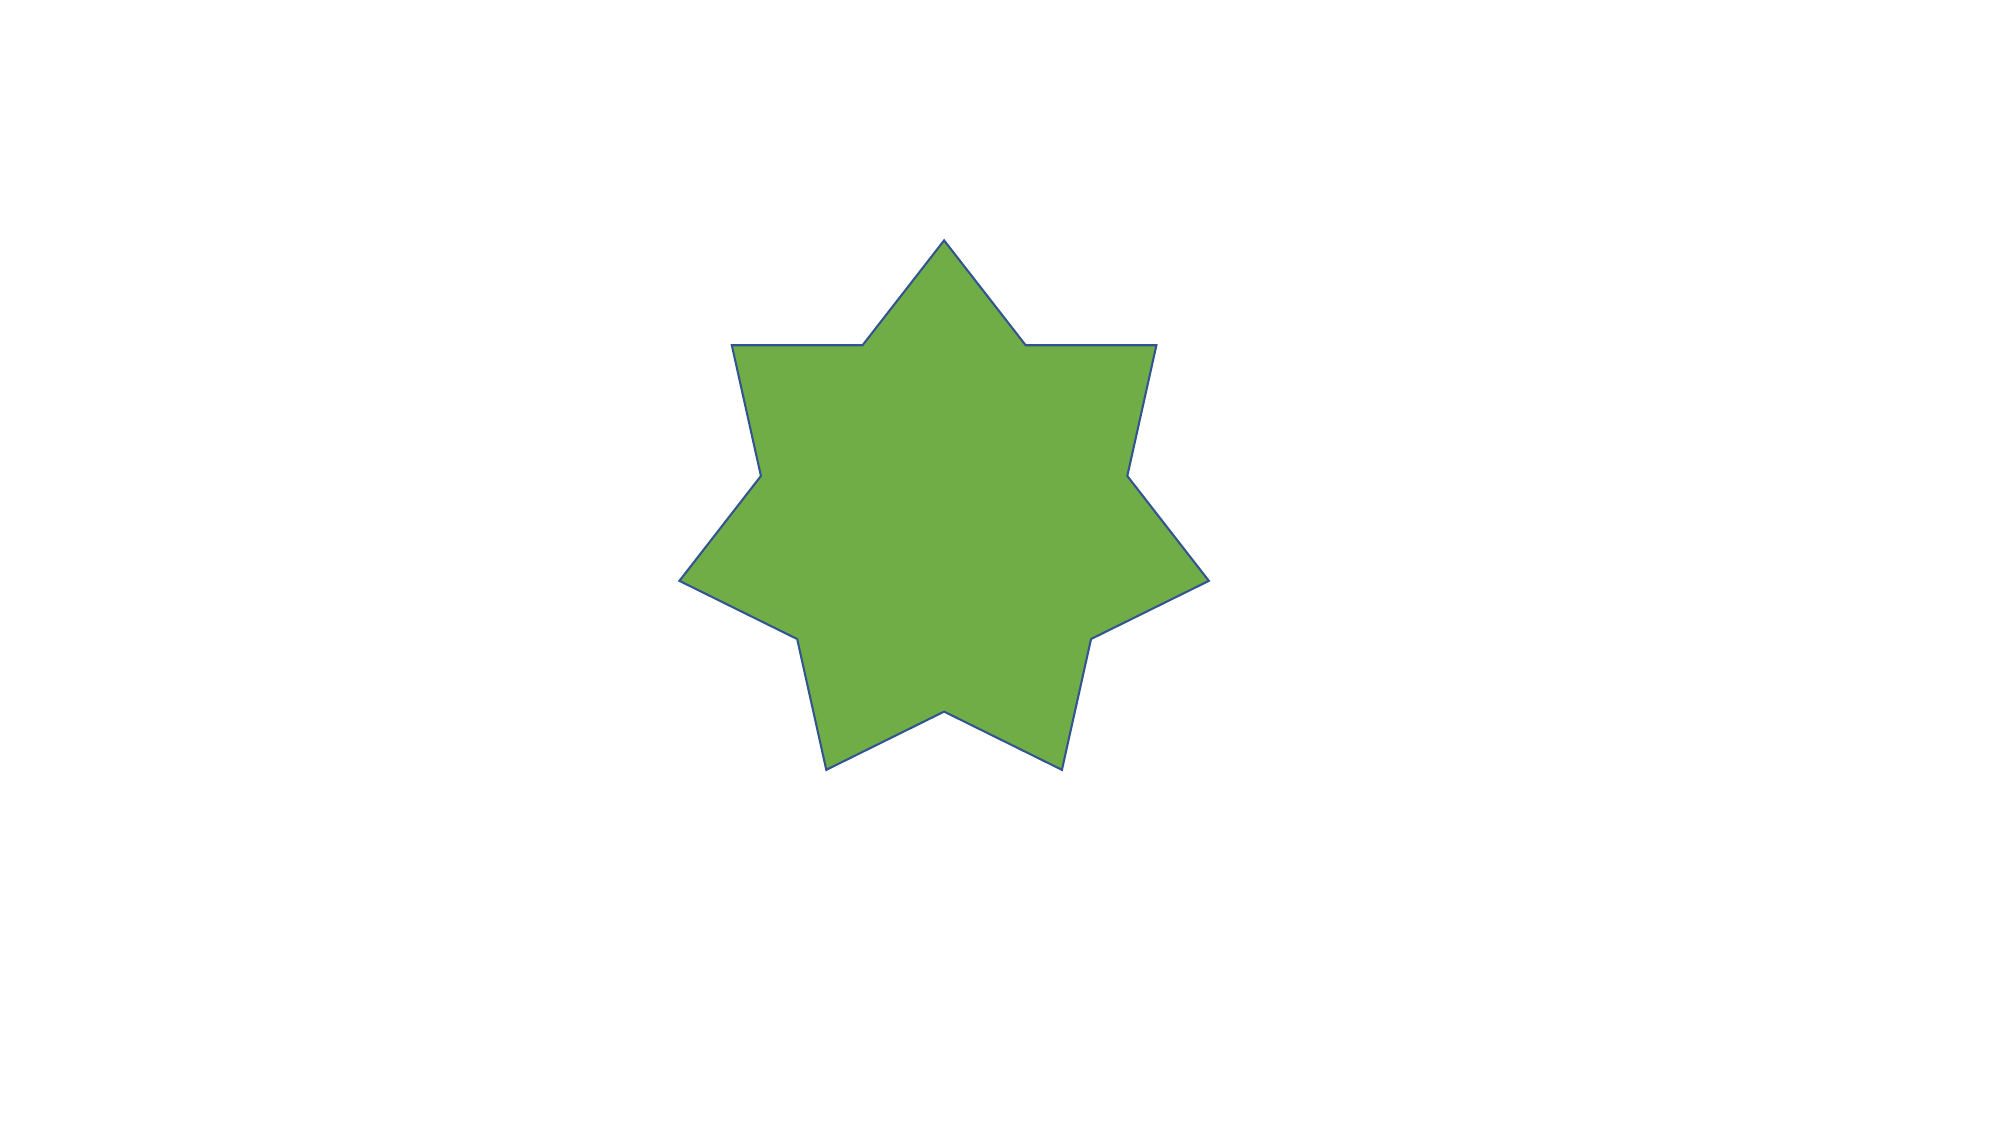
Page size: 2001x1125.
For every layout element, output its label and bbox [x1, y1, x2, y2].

text_box [677, 238, 1211, 772]
